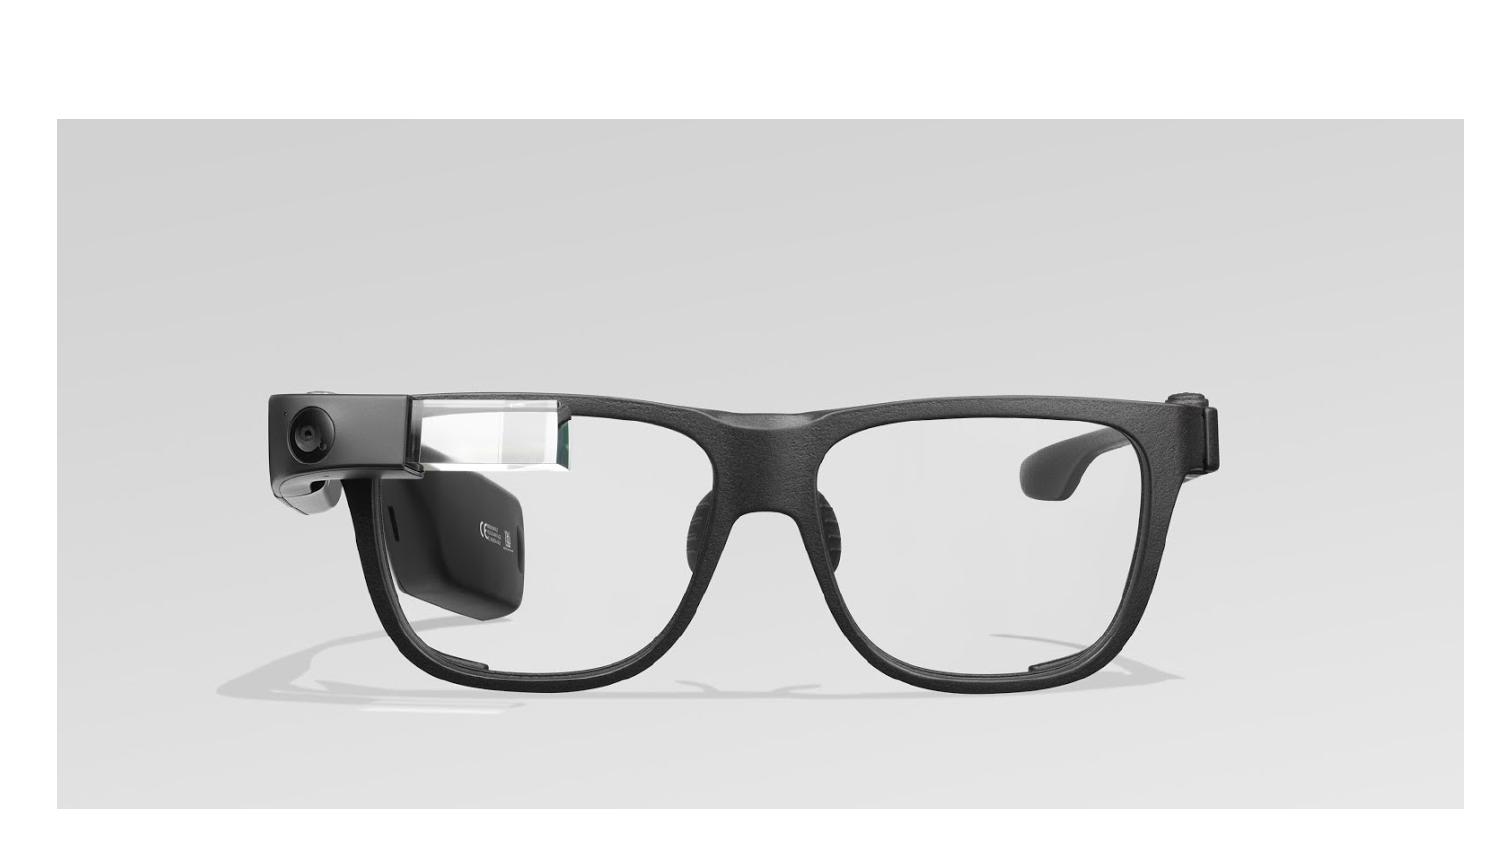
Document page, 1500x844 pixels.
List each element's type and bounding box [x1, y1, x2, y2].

picture [57, 119, 1464, 809]
